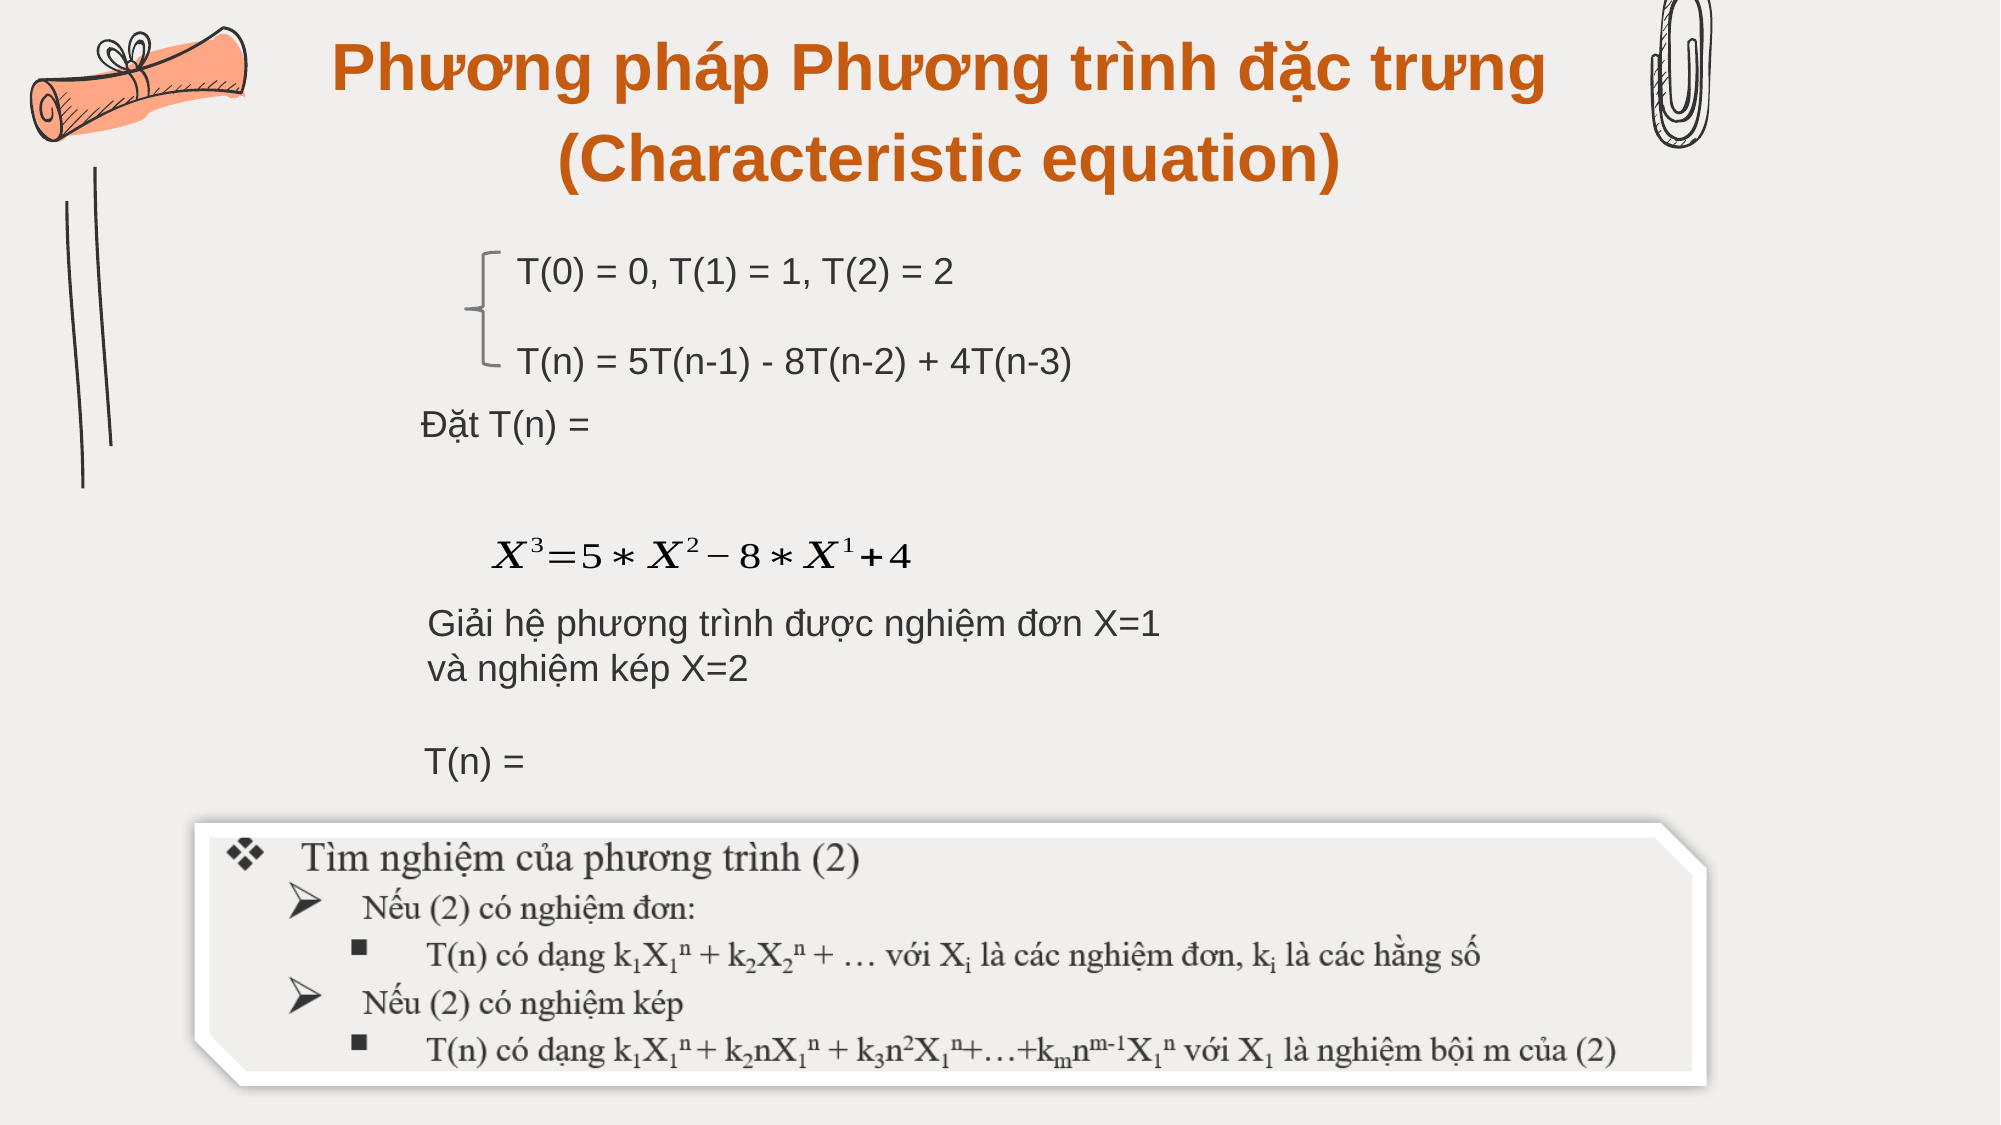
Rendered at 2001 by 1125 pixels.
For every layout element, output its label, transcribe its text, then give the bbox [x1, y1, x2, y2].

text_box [405, 392, 1227, 791]
title Phương pháp Phương trình đặc trưng (Characteristic equation) [218, 45, 1682, 162]
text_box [283, 224, 1181, 392]
picture [201, 829, 1700, 1079]
